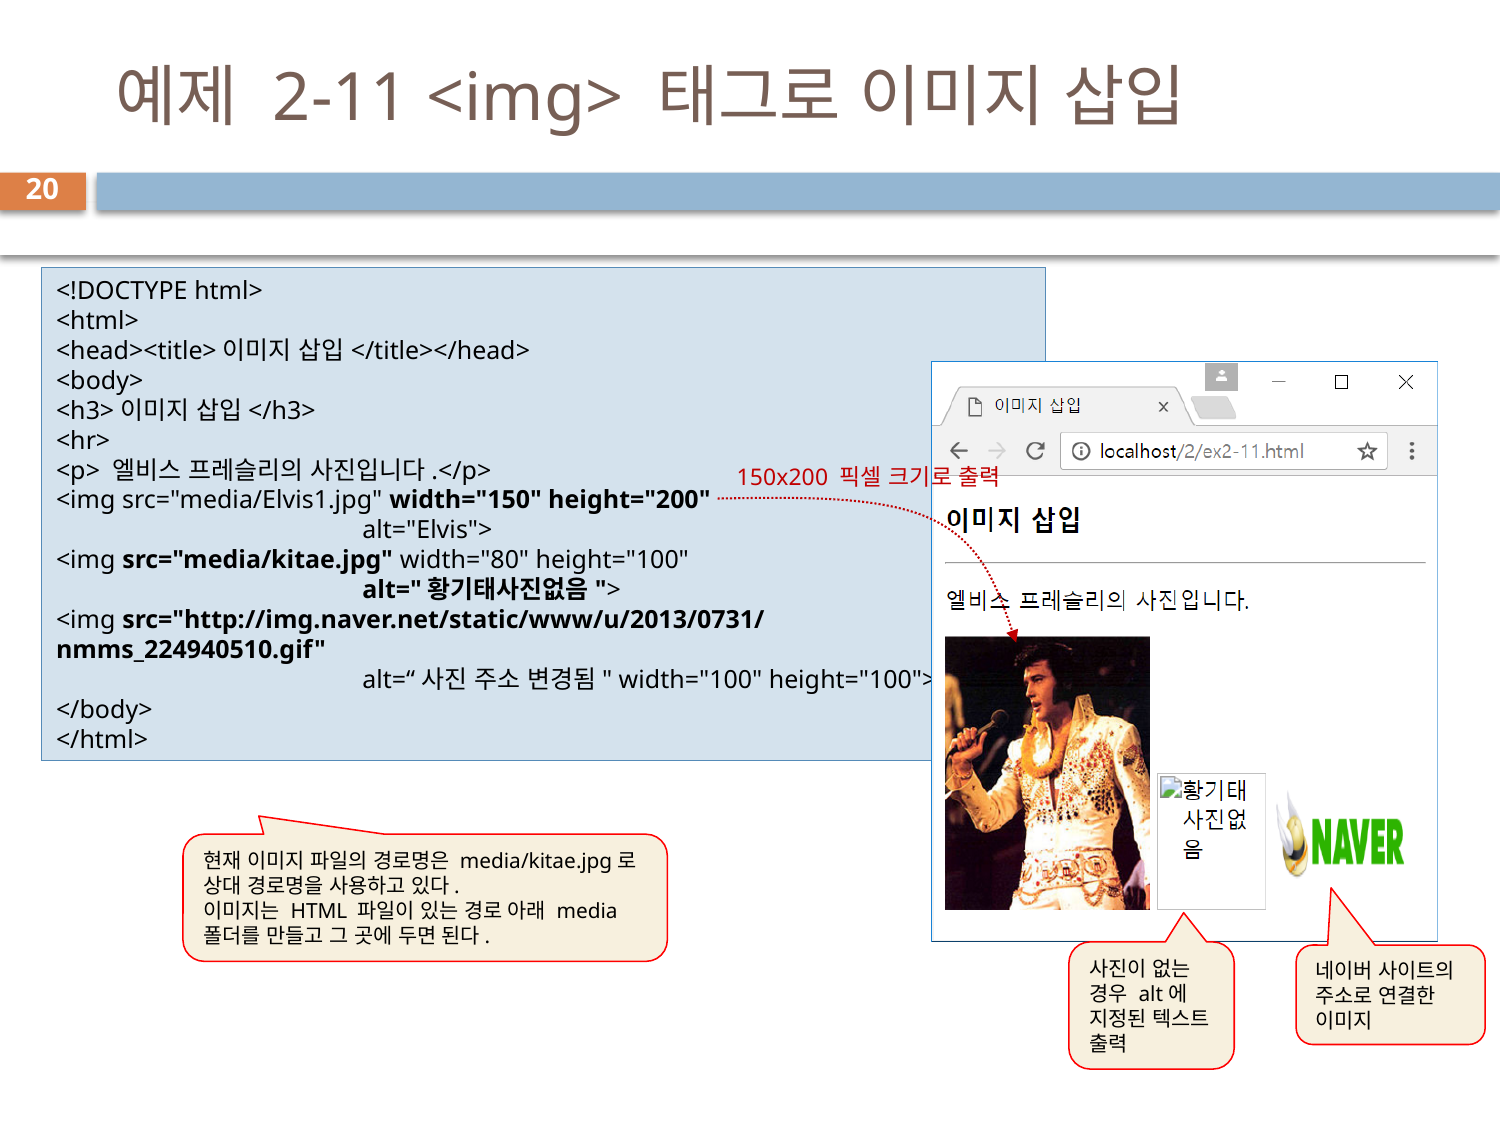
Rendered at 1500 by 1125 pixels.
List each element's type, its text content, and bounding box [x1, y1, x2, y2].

title 예제 2-11 <img> 태그로 이미지 삽입 [100, 37, 1438, 149]
text_box 150x200 픽셀 크기로 출력 [721, 455, 925, 498]
text_box [717, 496, 925, 599]
text_box 네이버 사이트의 주소로 연결한 이미지 [1296, 945, 1486, 1045]
text_box <!DOCTYPE html> <html> <head><title>이미지 삽입</title></head> <body> <h3>이미지 삽입</h3> <hr> <p> 엘비스 프레슬리의 사진입니다.</p> <img src="media/Elvis1.jpg" width="150" height="200" alt="Elvis"> <img src="media/kitae.jpg" width="80" height="100" alt="황기태사진없음"> <img src="http://img.naver.net/static/www/u/2013/0731/nmms_224940510.gif" alt=“사진 주소 변경됨" width="100" height="100"> </body> </html> [41, 267, 1046, 761]
slide_number 20 [0, 170, 87, 211]
text_box 현재 이미지 파일의 경로명은 media/kitae.jpg로 상대 경로명을 사용하고 있다. 이미지는 HTML 파일이 있는 경로 아래 media 폴더를 만들고 그 곳에 두면 된다. [182, 816, 668, 962]
picture [931, 361, 1439, 942]
text_box 사진이 없는 경우 alt에 지정된 텍스트 출력 [1068, 952, 1235, 1070]
